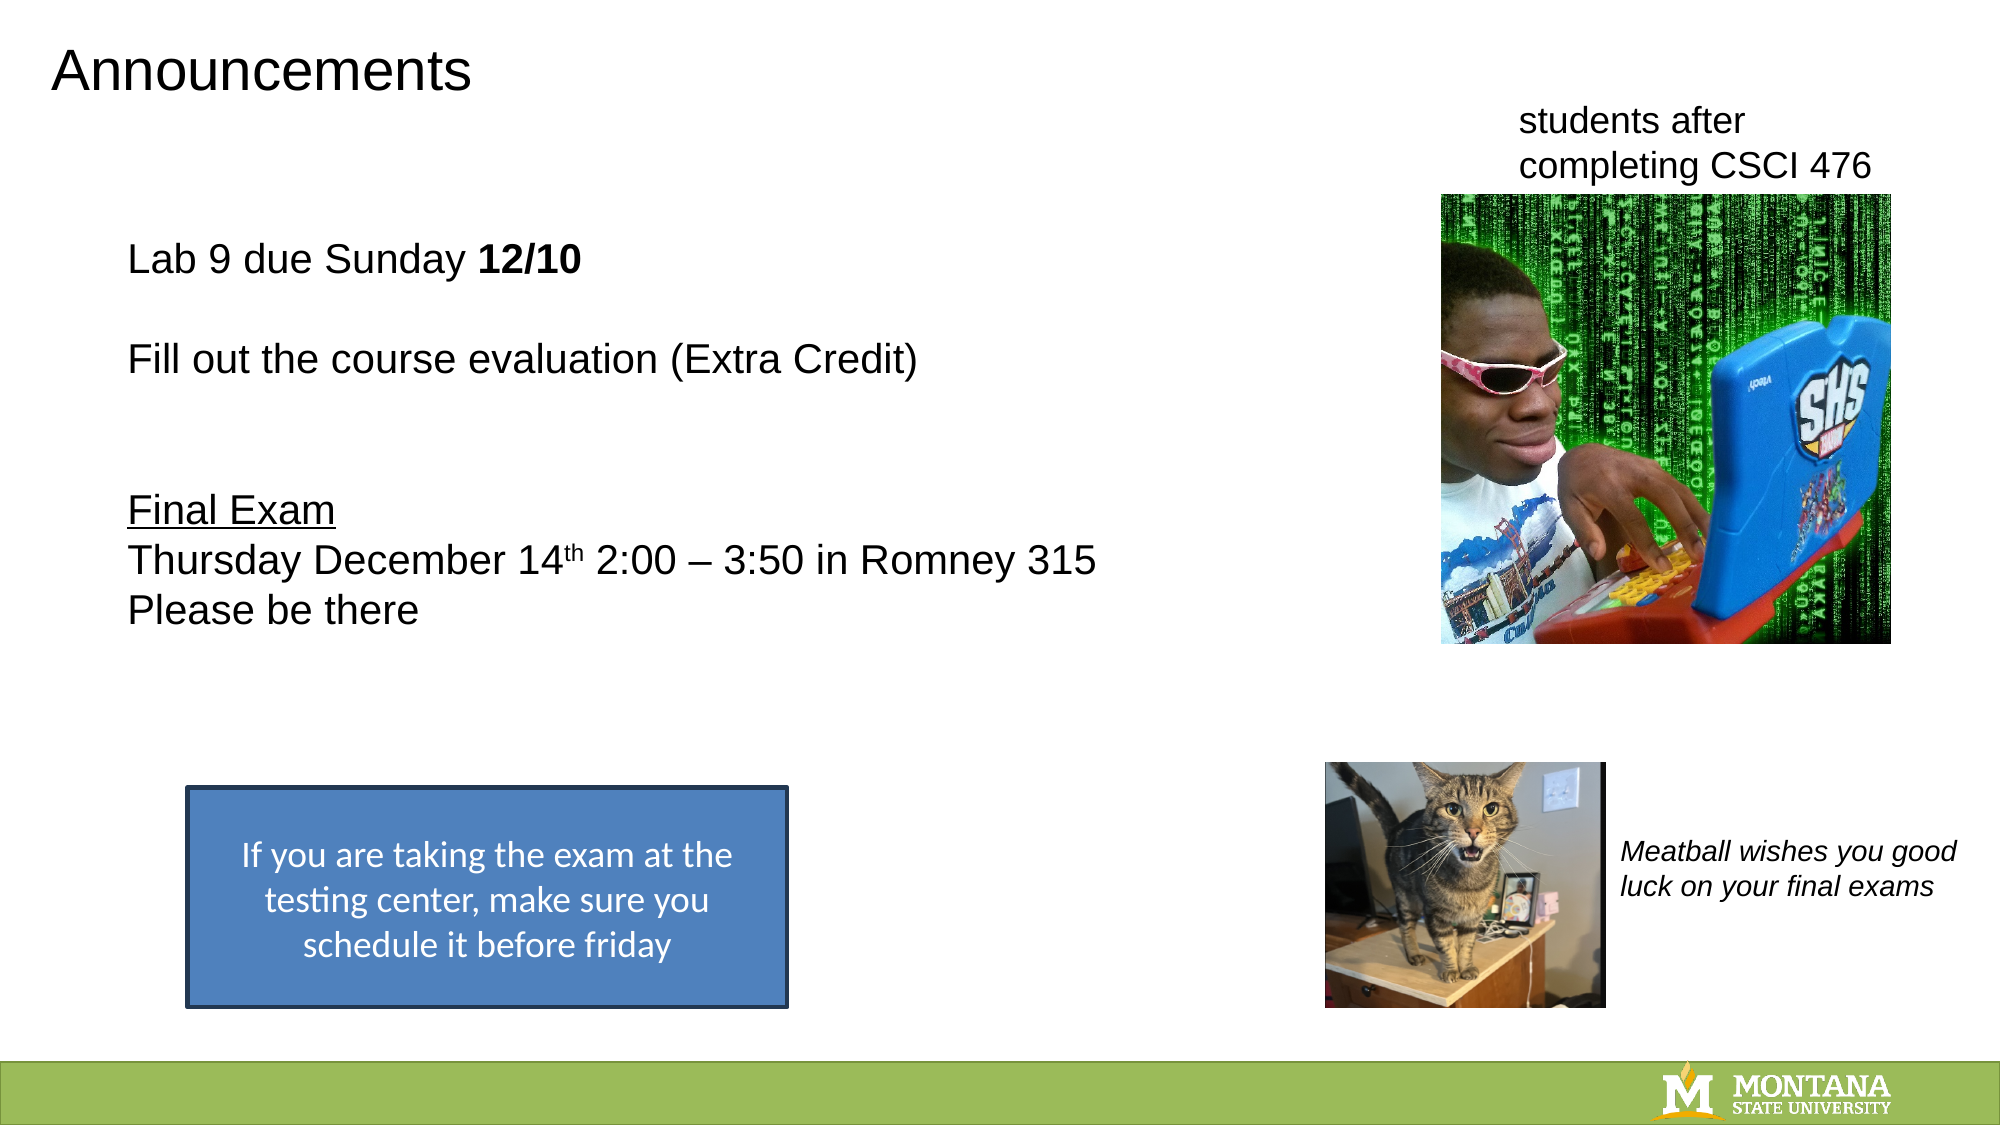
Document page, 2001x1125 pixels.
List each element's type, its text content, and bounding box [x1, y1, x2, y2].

picture [1324, 762, 1606, 1008]
picture [1649, 1060, 1892, 1122]
text_box Lab 9 due Sunday 12/10 Fill out the course evaluation (Extra Credit) Final Exam Thursday December 14th 2:00 – 3:50 in Romney 315 Please be there [112, 224, 1300, 640]
picture [1441, 194, 1892, 645]
text_box students after completing CSCI 476 [1504, 88, 1916, 194]
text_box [0, 1060, 1647, 1125]
text_box If you are taking the exam at the testing center, make sure you schedule it before friday [185, 785, 789, 1009]
text_box Meatball wishes you good luck on your final exams [1611, 824, 2000, 910]
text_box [1892, 1060, 2000, 1125]
text_box Announcements [12, 24, 513, 110]
